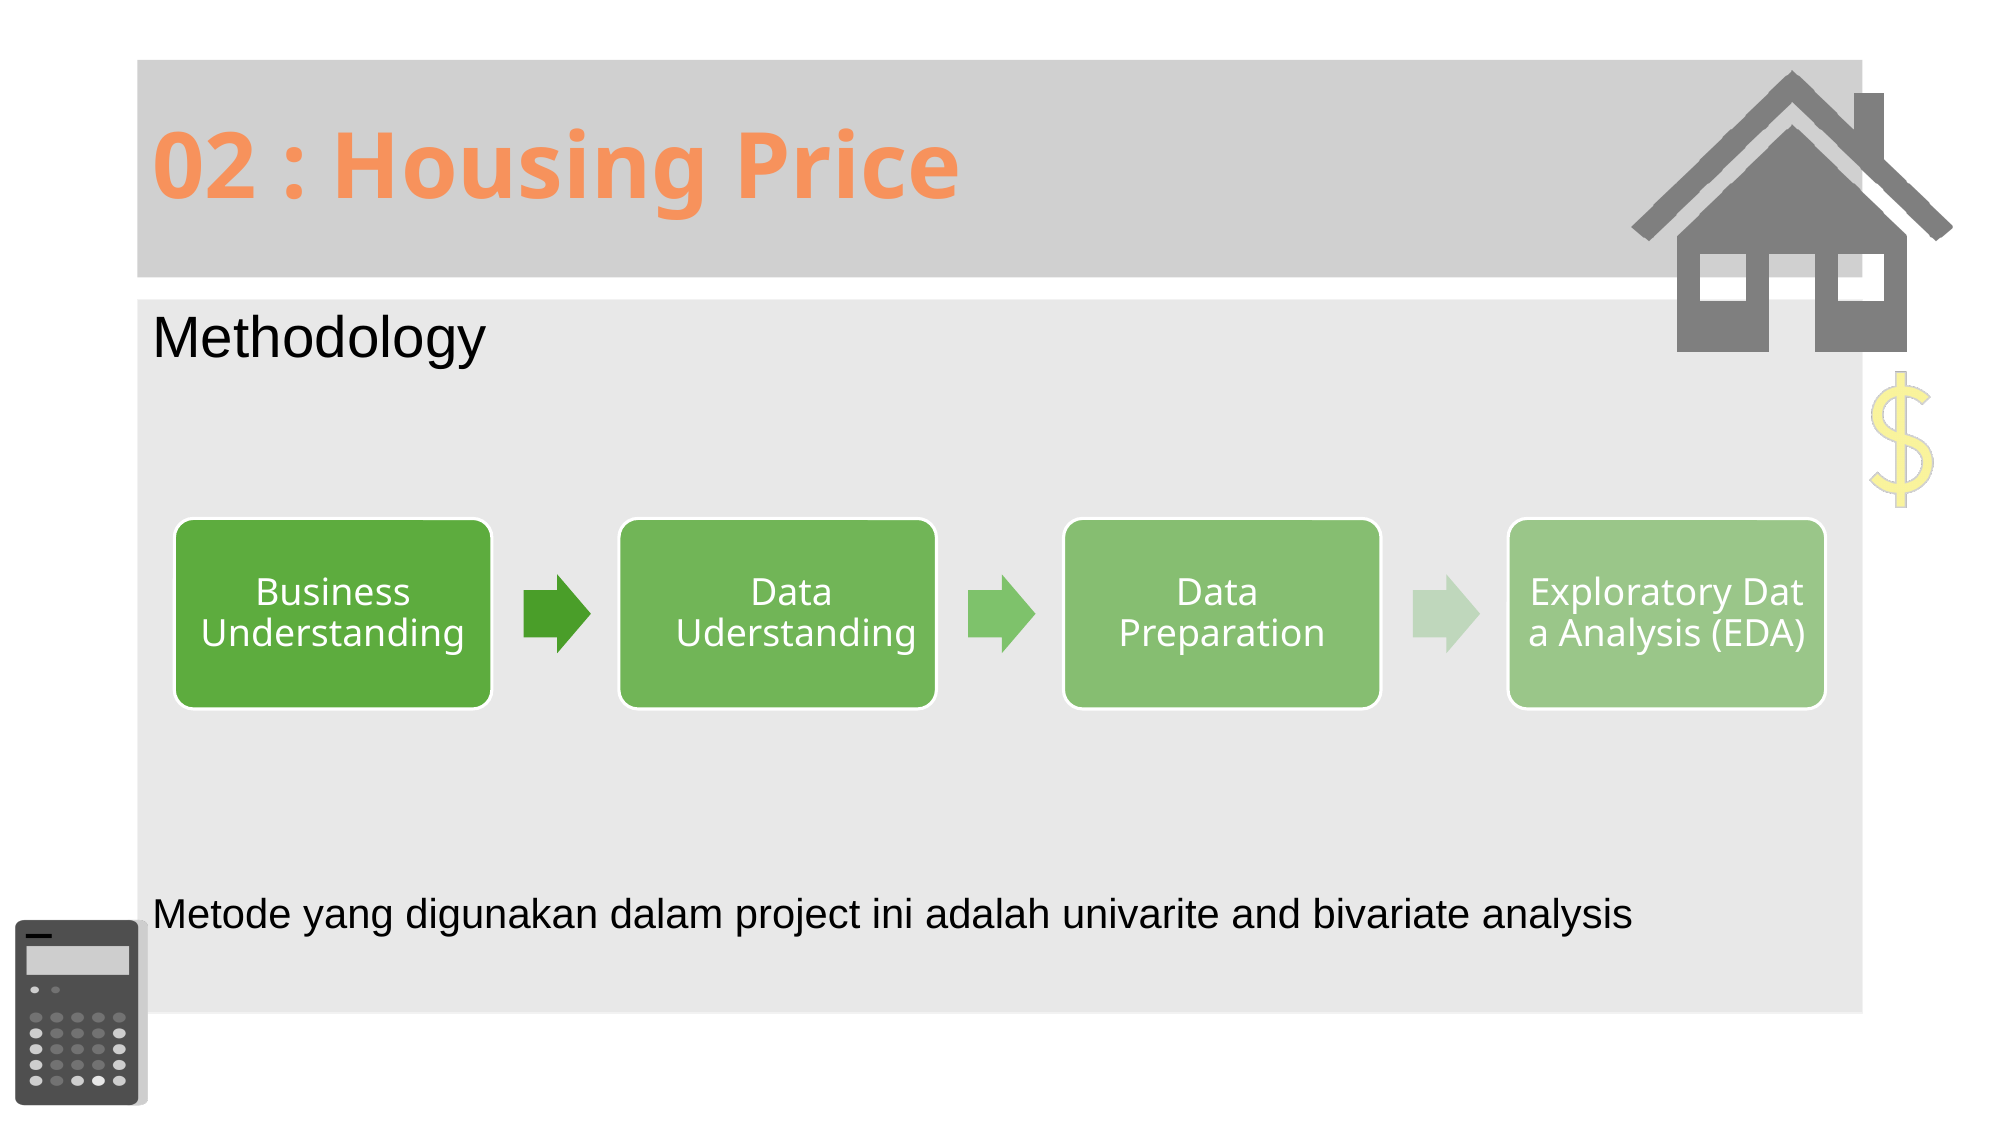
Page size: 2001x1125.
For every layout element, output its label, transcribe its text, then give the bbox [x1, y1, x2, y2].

picture [0, 828, 319, 1125]
picture [1608, 22, 1976, 515]
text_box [174, 518, 1826, 710]
list Methodology Metode yang digunakan dalam project ini adalah univarite and bivariate analysis [137, 299, 1863, 1014]
title 02 : Housing Price [137, 59, 1603, 278]
